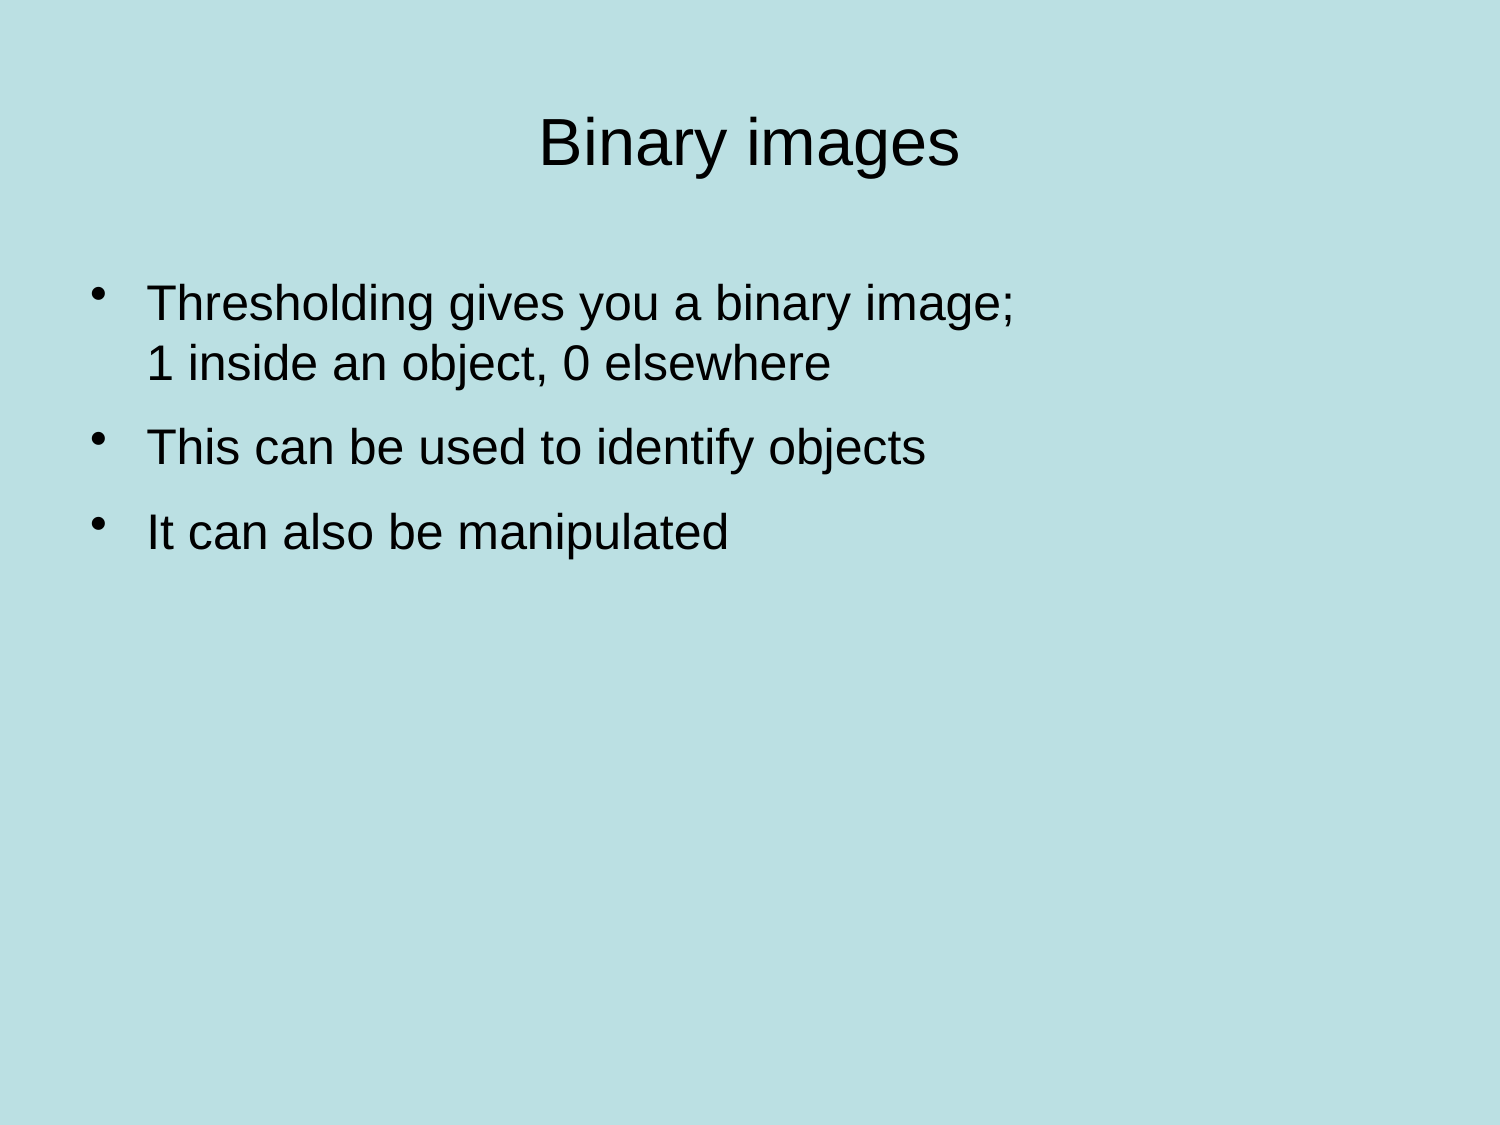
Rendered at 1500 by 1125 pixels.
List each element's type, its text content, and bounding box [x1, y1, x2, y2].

list Thresholding gives you a binary image; 1 inside an object, 0 elsewhere This can be used to identify objects It can also be manipulated [74, 262, 1038, 1006]
title Binary images [112, 44, 1388, 233]
